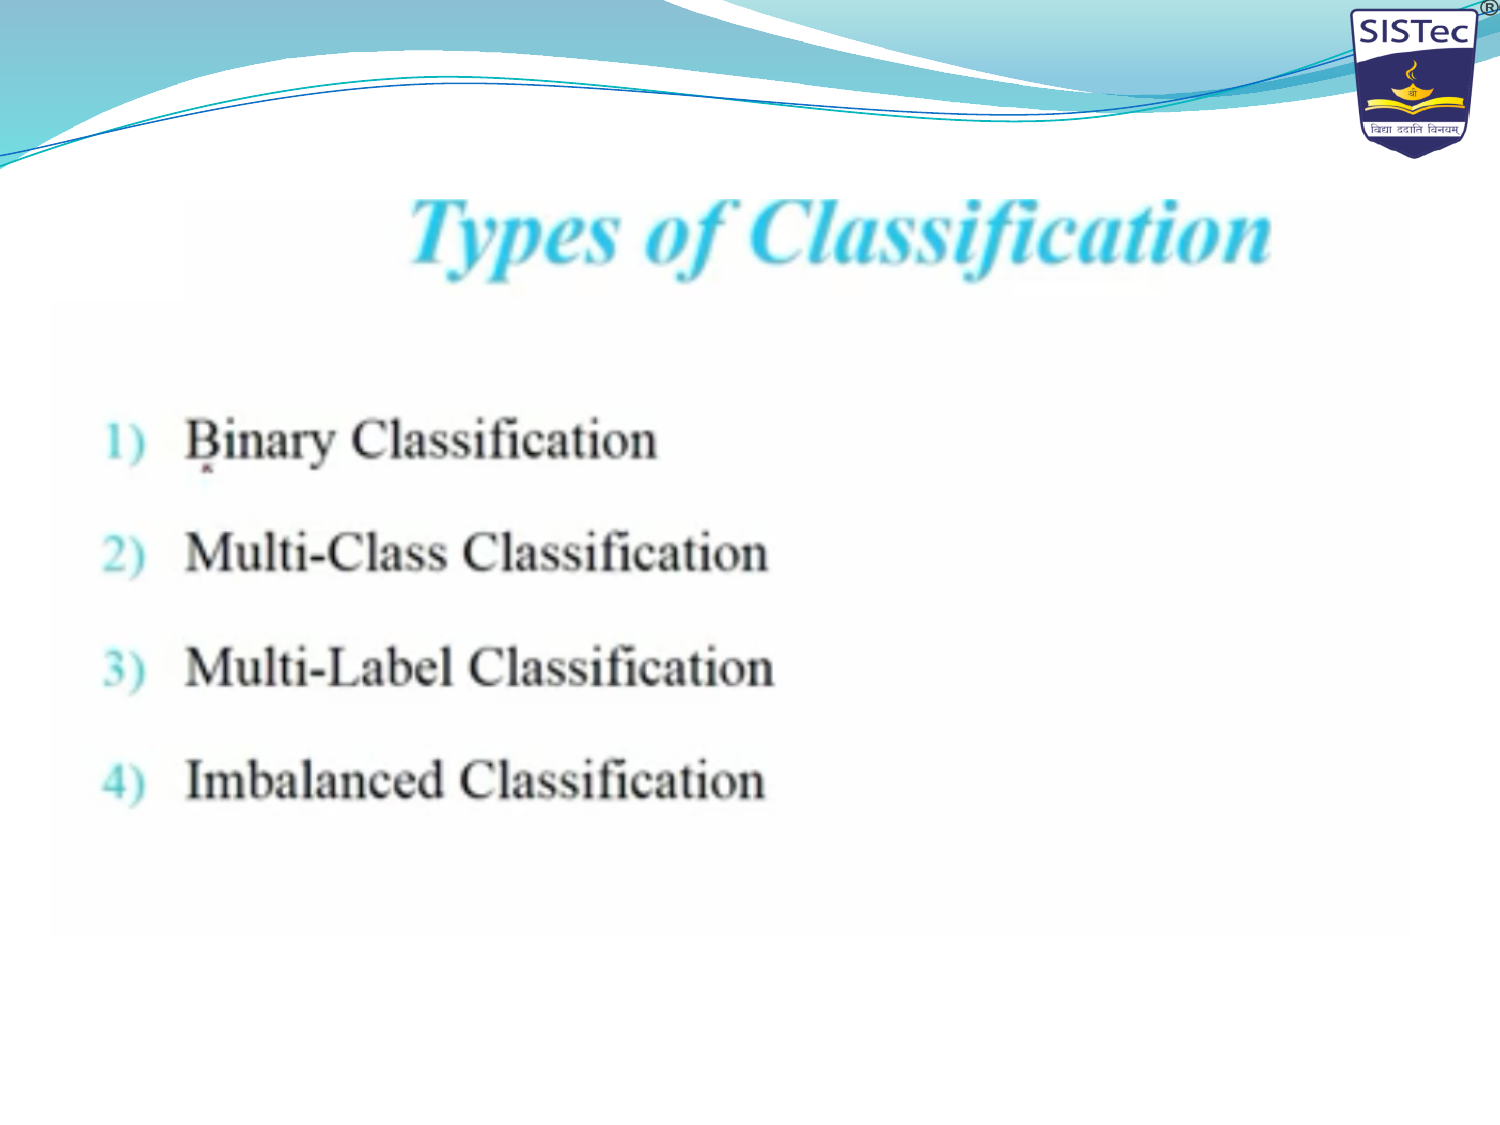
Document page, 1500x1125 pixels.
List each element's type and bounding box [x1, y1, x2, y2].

picture [49, 199, 1411, 938]
picture [1349, 0, 1500, 159]
